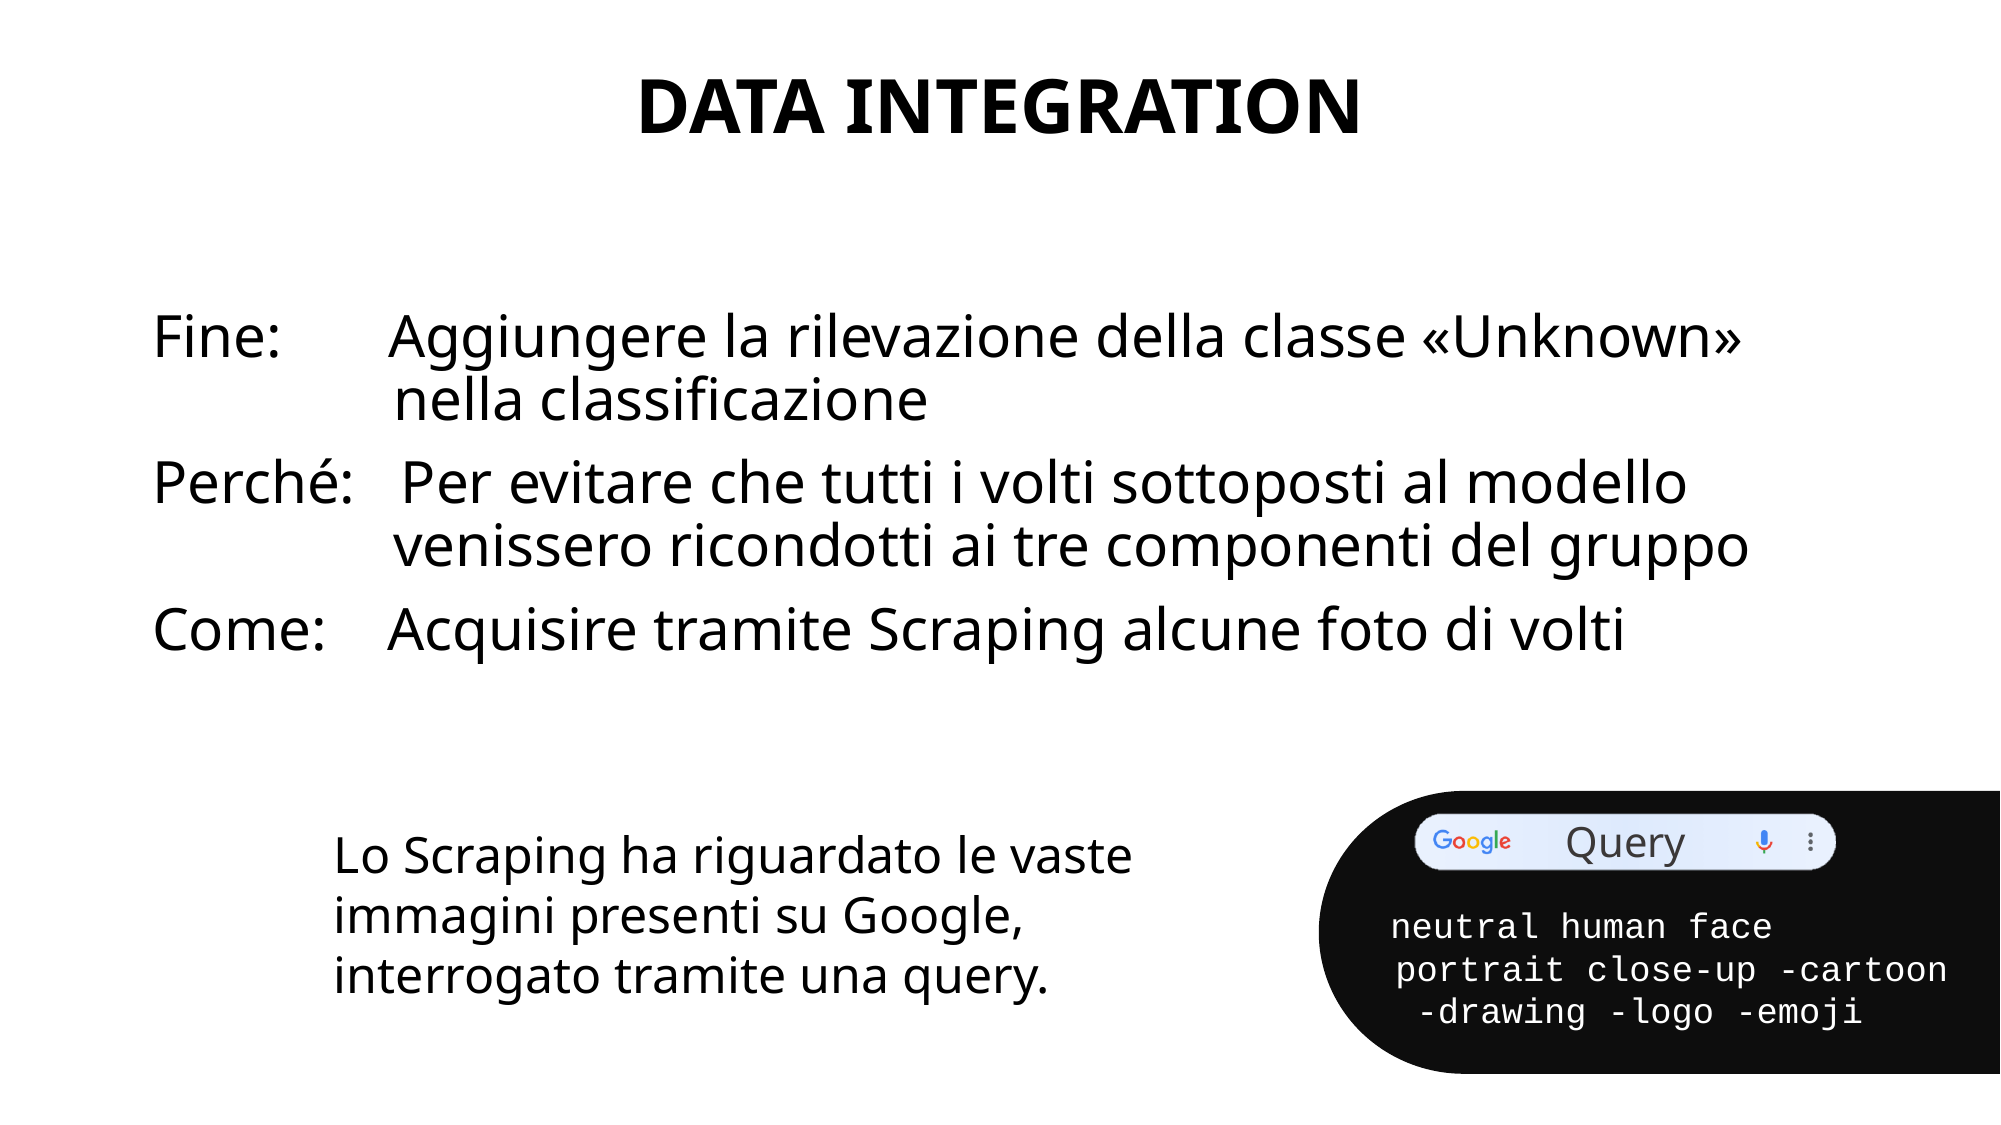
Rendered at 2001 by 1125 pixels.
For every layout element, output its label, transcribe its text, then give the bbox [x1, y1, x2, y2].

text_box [1295, 790, 2000, 1074]
text_box DATA INTEGRATION [473, 51, 1527, 156]
text_box Fine: Aggiungere la rilevazione della classe «Unknown» nella classificazione Perché: Per evitare che tutti i volti sottoposti al modello venissero ricondotti ai tre componenti del gruppo Come: Acquisire tramite Scraping alcune foto di volti [137, 299, 1863, 1014]
text_box Lo Scraping ha riguardato le vaste immagini presenti su Google, interrogato tramite una query. [319, 816, 1262, 1012]
